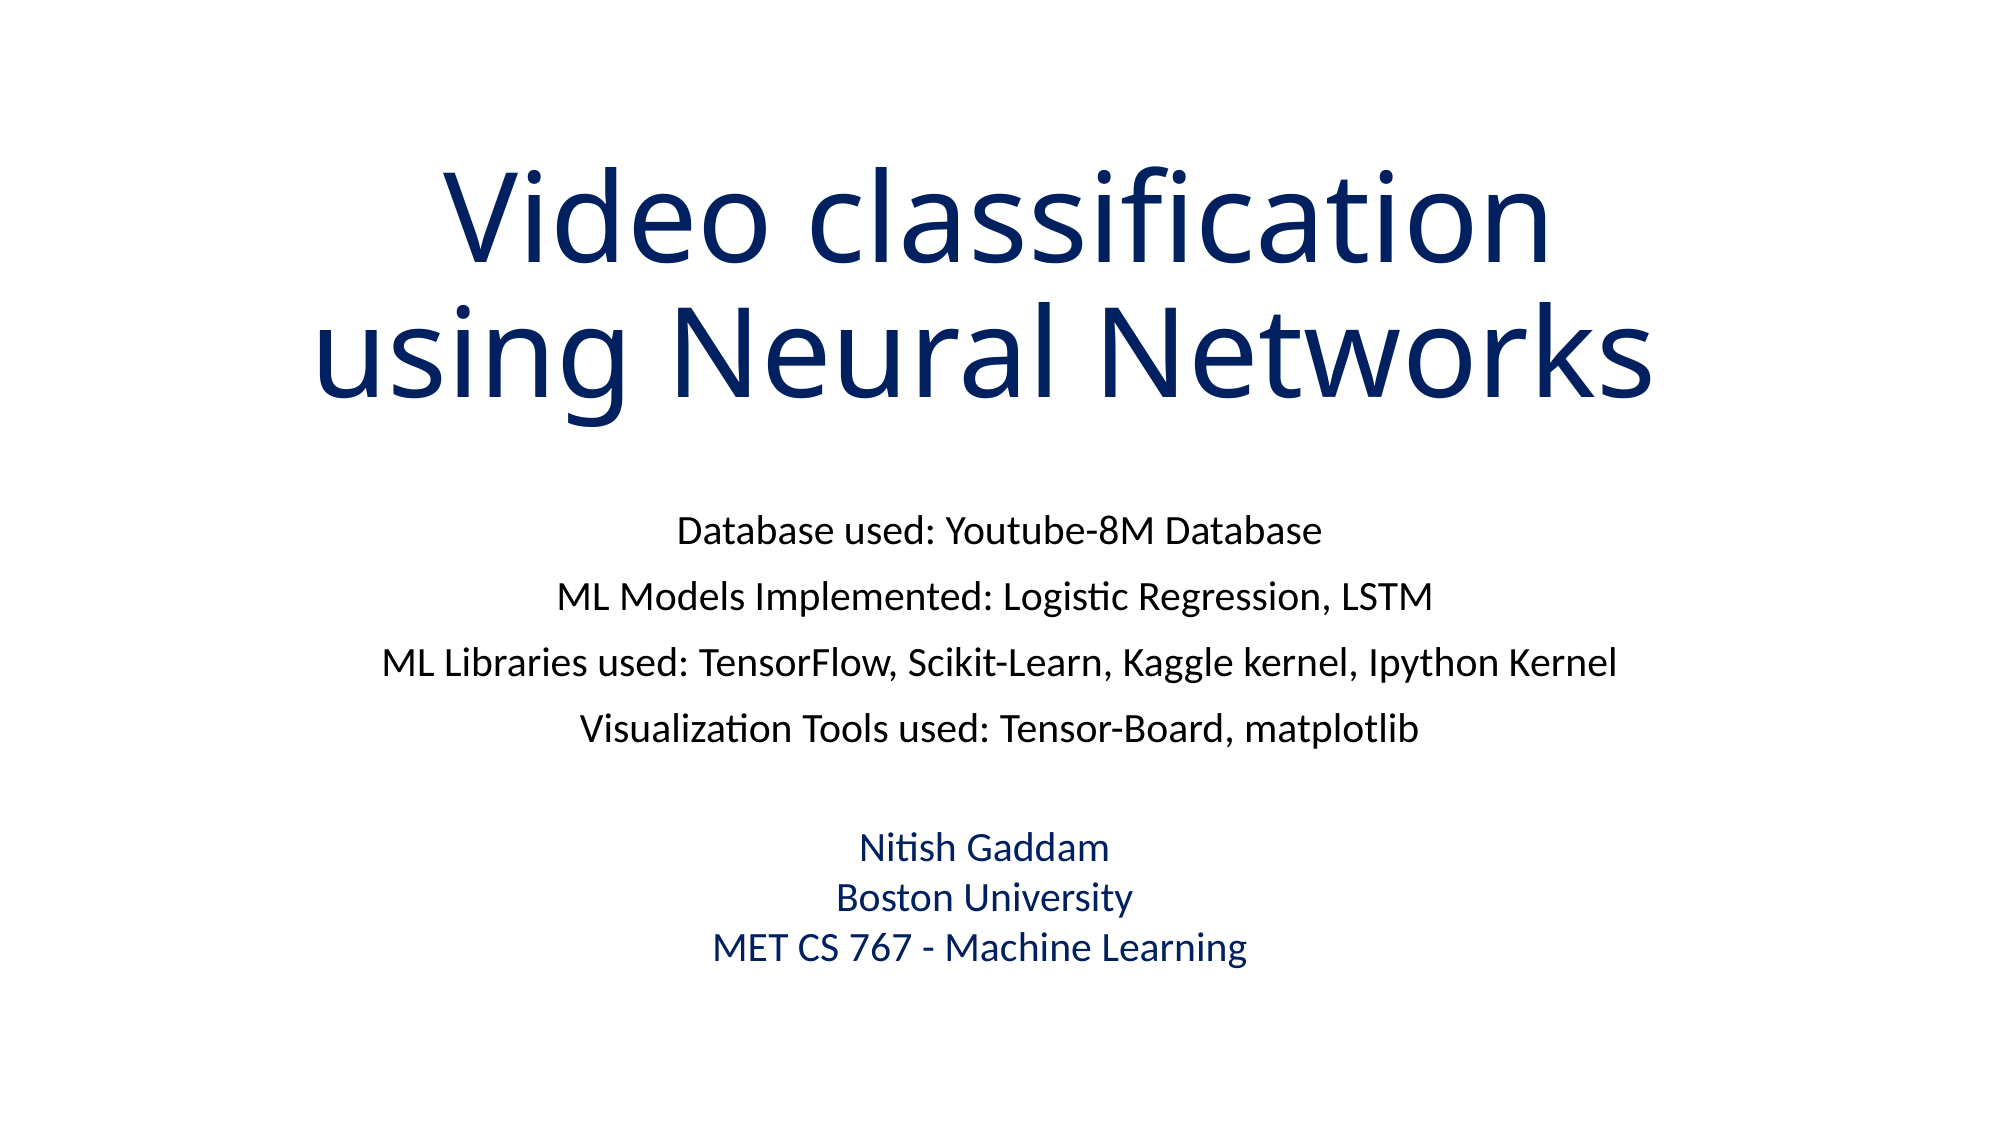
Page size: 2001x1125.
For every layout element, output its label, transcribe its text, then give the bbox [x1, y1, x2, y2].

title Video classification using Neural Networks [249, 40, 1750, 433]
subtitle Database used: Youtube-8M Database ML Models Implemented: Logistic Regression, LSTM ML Libraries used: TensorFlow, Scikit-Learn, Kaggle kernel, Ipython Kernel Visualization Tools used: Tensor-Board, matplotlib [249, 501, 1750, 773]
text_box Nitish Gaddam Boston University MET CS 767 - Machine Learning [405, 812, 1565, 978]
